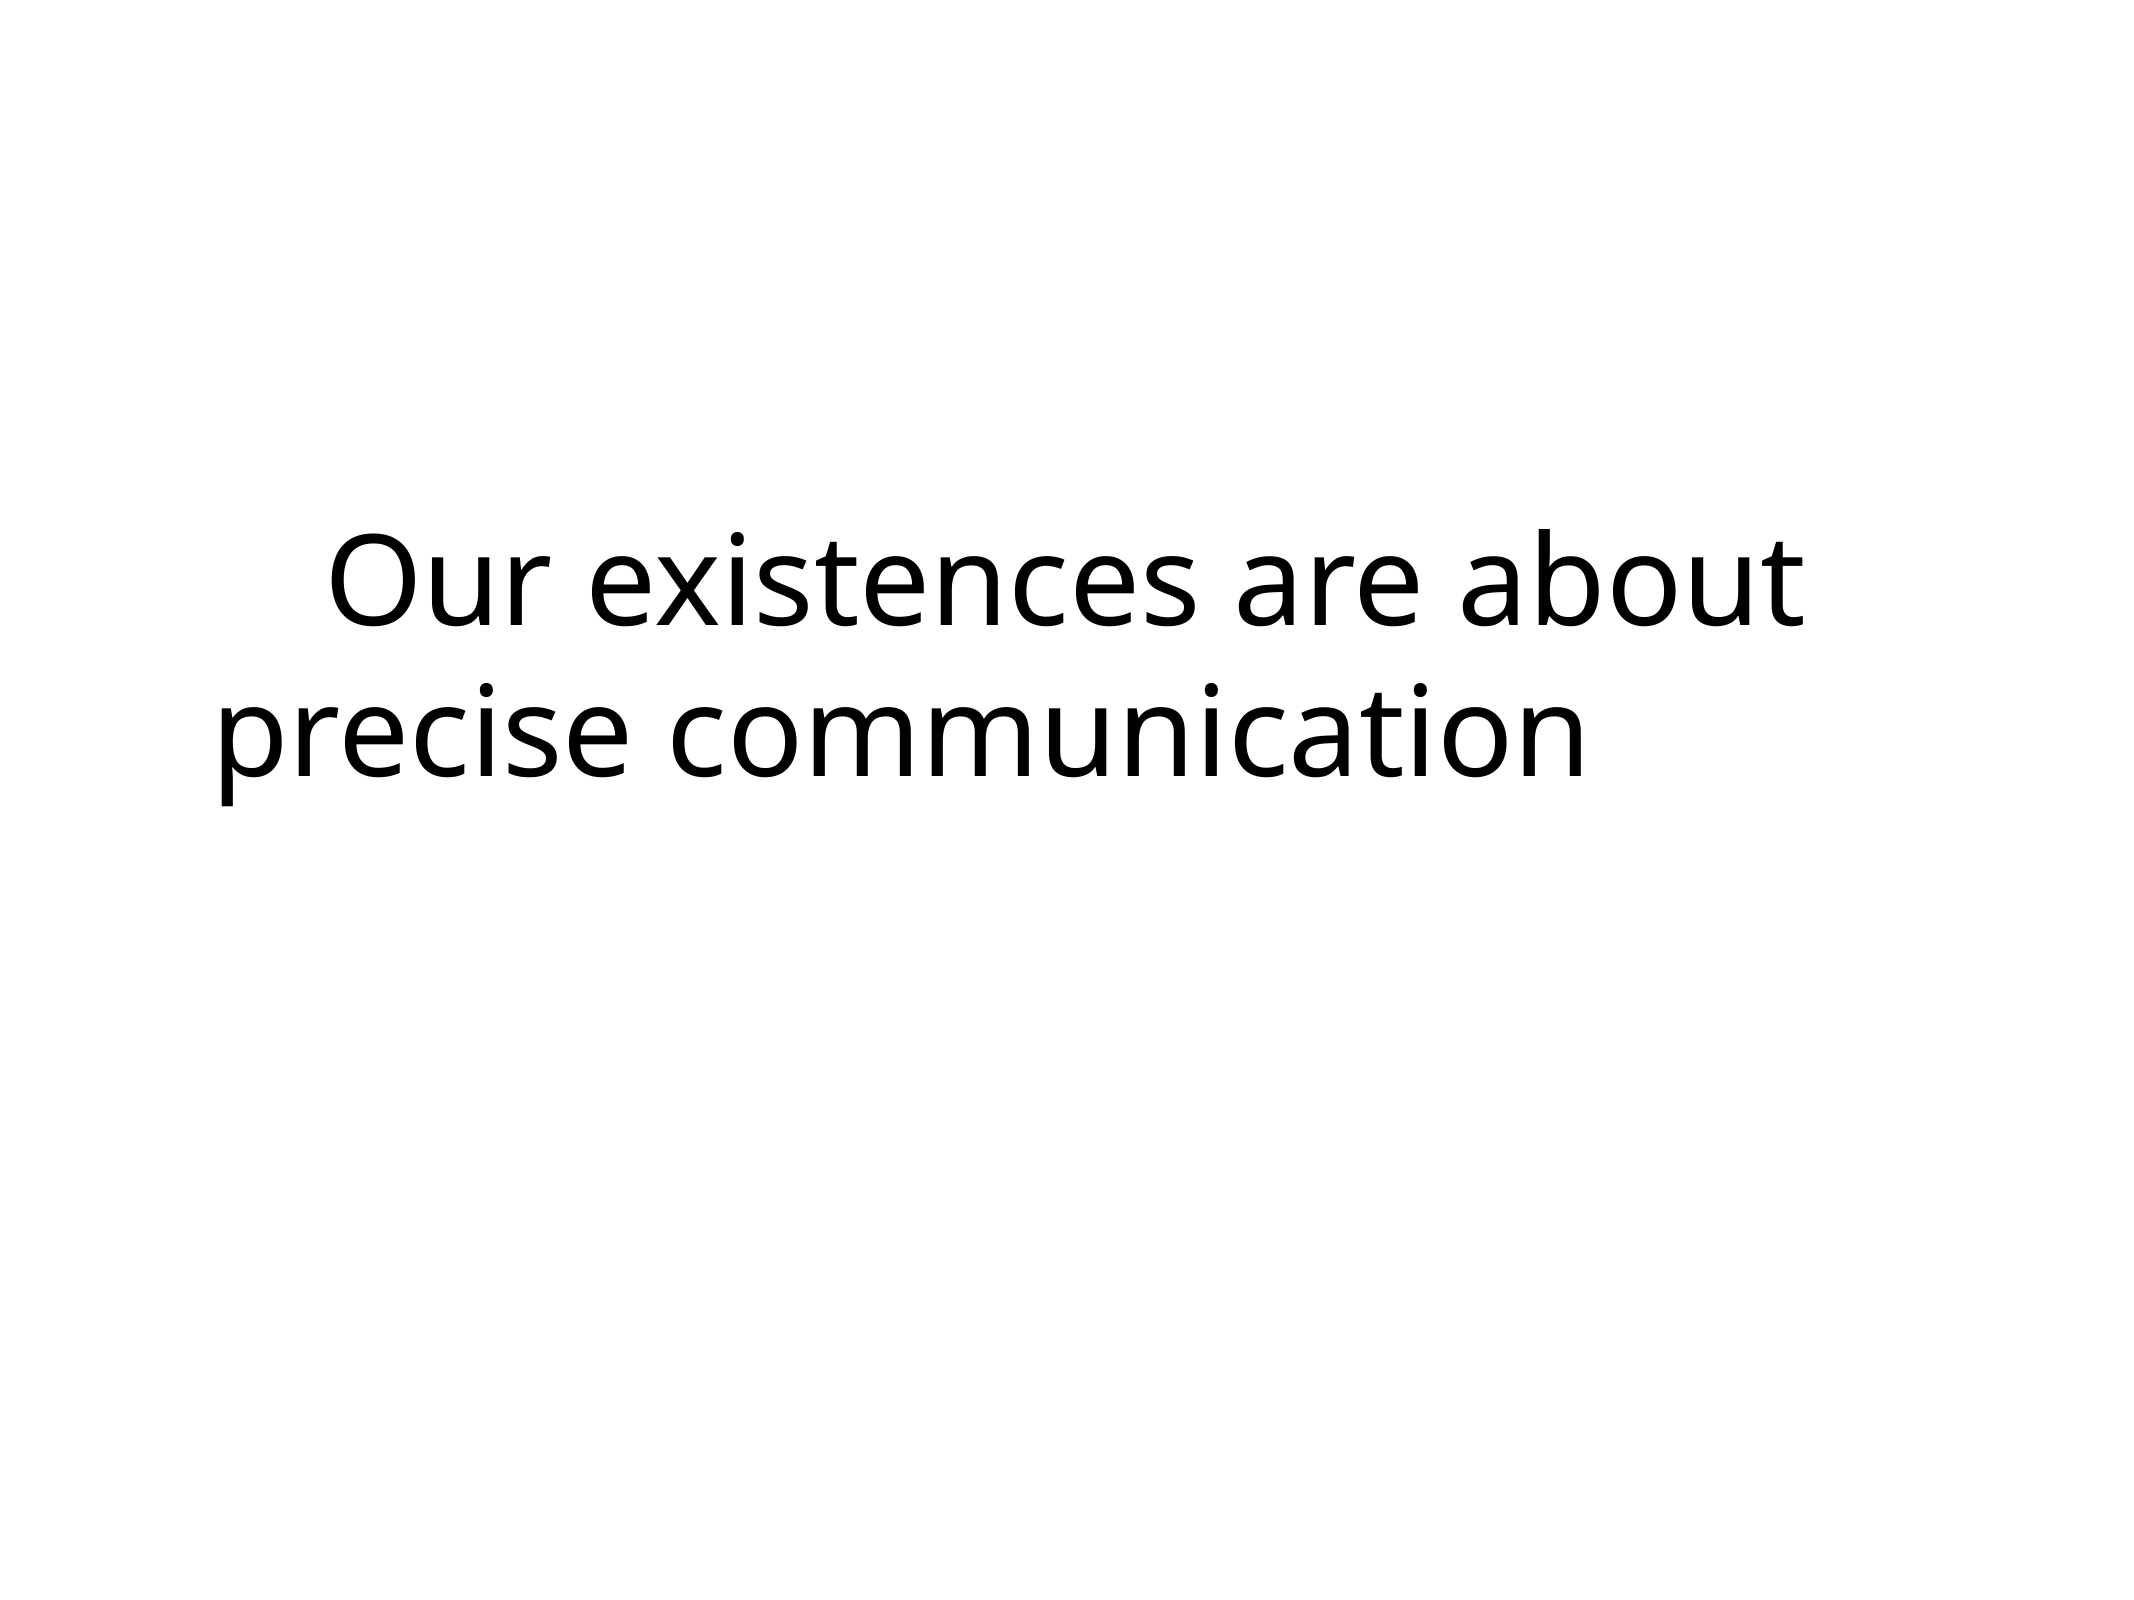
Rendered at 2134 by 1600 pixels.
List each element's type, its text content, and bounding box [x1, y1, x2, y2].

title Our existences are about precise communication...and communication is about feedback loops [207, 489, 1924, 1116]
